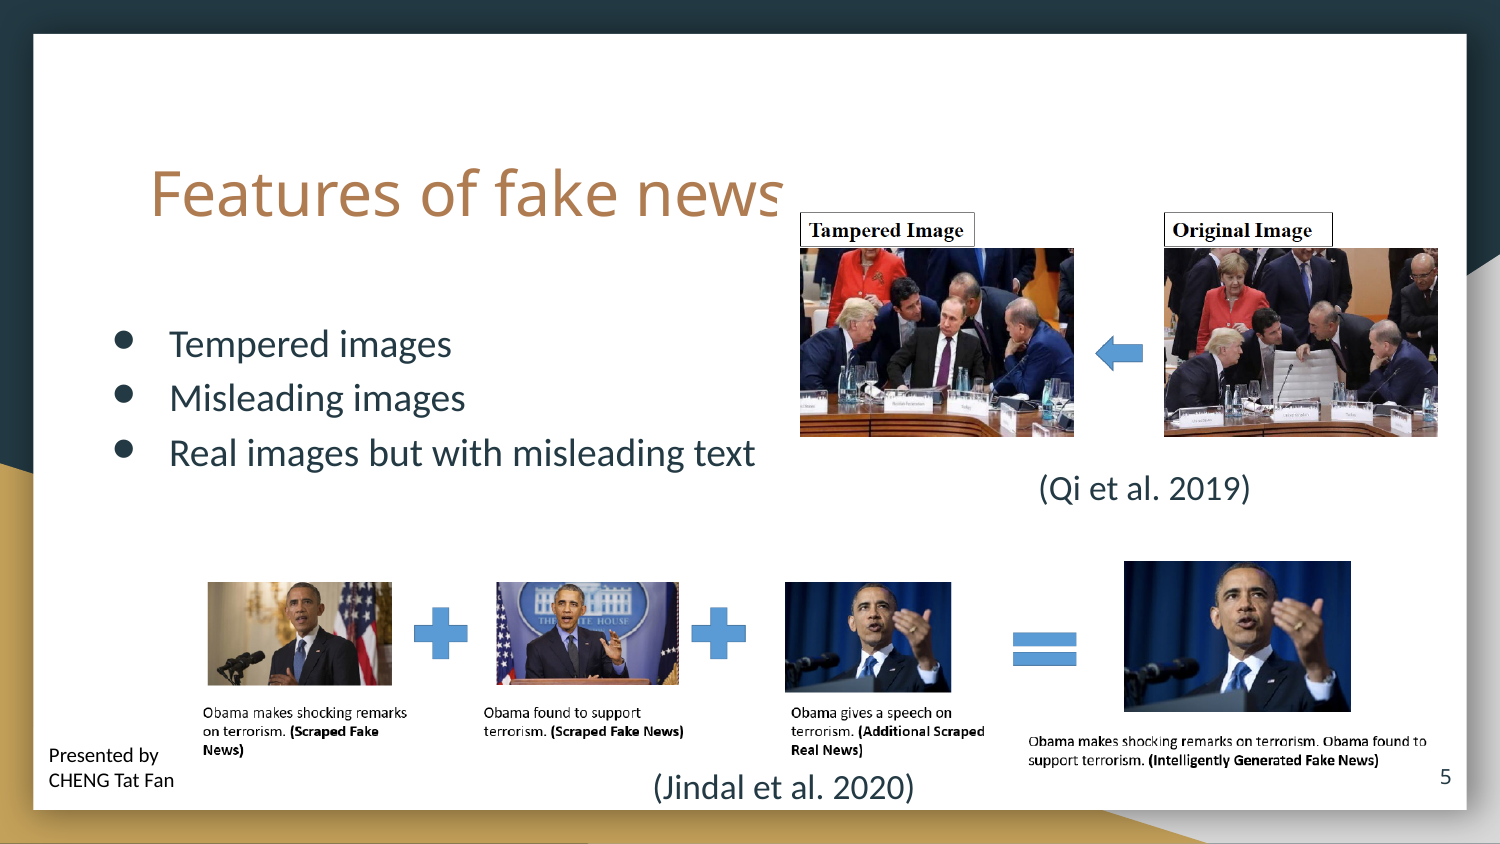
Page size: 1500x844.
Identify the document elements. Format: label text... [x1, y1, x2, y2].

slide_number ‹#› [1434, 745, 1467, 810]
text_box Presented by CHENG Tat Fan [33, 726, 179, 810]
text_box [184, 553, 1430, 820]
list Tempered images Misleading images Real images but with misleading text [79, 295, 771, 521]
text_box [777, 198, 1461, 522]
title Features of fake news [134, 138, 1366, 295]
